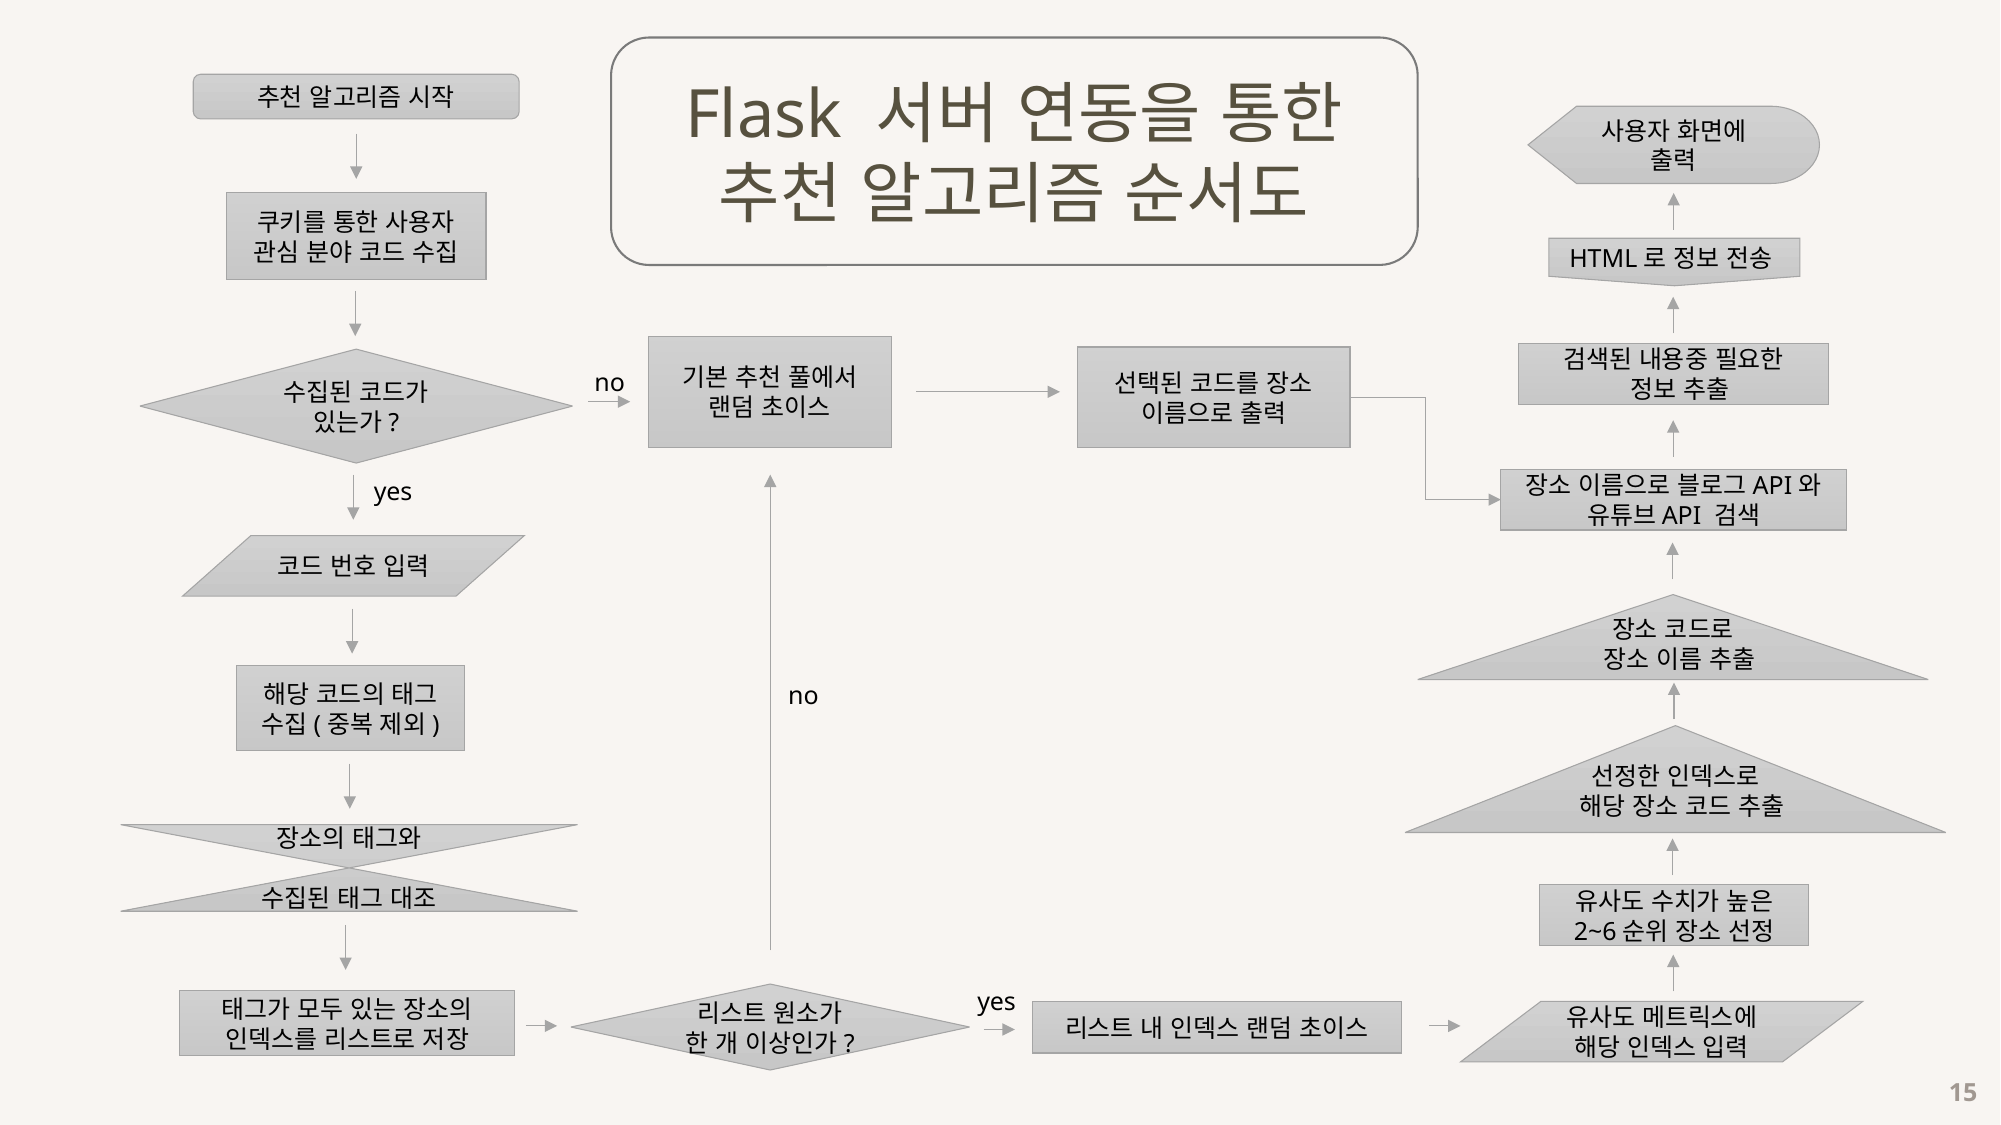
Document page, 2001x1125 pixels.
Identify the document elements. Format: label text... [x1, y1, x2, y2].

text_box HTML로 정보 전송 [1548, 237, 1801, 287]
text_box 기본 추천 풀에서 랜덤 초이스 [648, 336, 892, 448]
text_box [1350, 397, 1501, 500]
text_box 해당 코드의 태그 수집(중복 제외) [236, 665, 465, 751]
text_box 15 [1927, 1069, 2000, 1115]
text_box 선정한 인덱스로 해당 장소 코드 추출 [1404, 725, 1947, 834]
text_box 리스트 원소가 한 개 이상인가? [570, 983, 970, 1071]
text_box no [773, 672, 837, 718]
text_box 추천 알고리즘 시작 [192, 73, 520, 120]
text_box Flask 서버 연동을 통한 추천 알고리즘 순서도 [610, 36, 1419, 267]
text_box yes [962, 977, 1038, 1023]
text_box 사용자 화면에 출력 [1527, 105, 1821, 185]
text_box no [579, 359, 643, 405]
text_box 장소 이름으로 블로그API와 유튜브API 검색 [1500, 469, 1847, 531]
text_box 태그가 모두 있는 장소의 인덱스를 리스트로 저장 [179, 990, 515, 1056]
text_box 리스트 내 인덱스 랜덤 초이스 [1032, 1001, 1402, 1054]
text_box 유사도 메트릭스에 해당 인덱스 입력 [1458, 1000, 1865, 1063]
text_box 유사도 수치가 높은 2~6순위 장소 선정 [1539, 884, 1809, 946]
text_box 검색된 내용중 필요한 정보 추출 [1518, 343, 1829, 405]
text_box 수집된 코드가 있는가? [139, 348, 573, 464]
text_box yes [359, 468, 434, 514]
text_box 장소의 태그와 수집된 태그 대조 [120, 824, 578, 912]
text_box 코드 번호 입력 [181, 535, 526, 597]
text_box 장소 코드로 장소 이름 추출 [1417, 594, 1929, 681]
text_box 선택된 코드를 장소 이름으로 출력 [1077, 346, 1351, 448]
text_box 쿠키를 통한 사용자 관심 분야 코드 수집 [226, 192, 487, 280]
